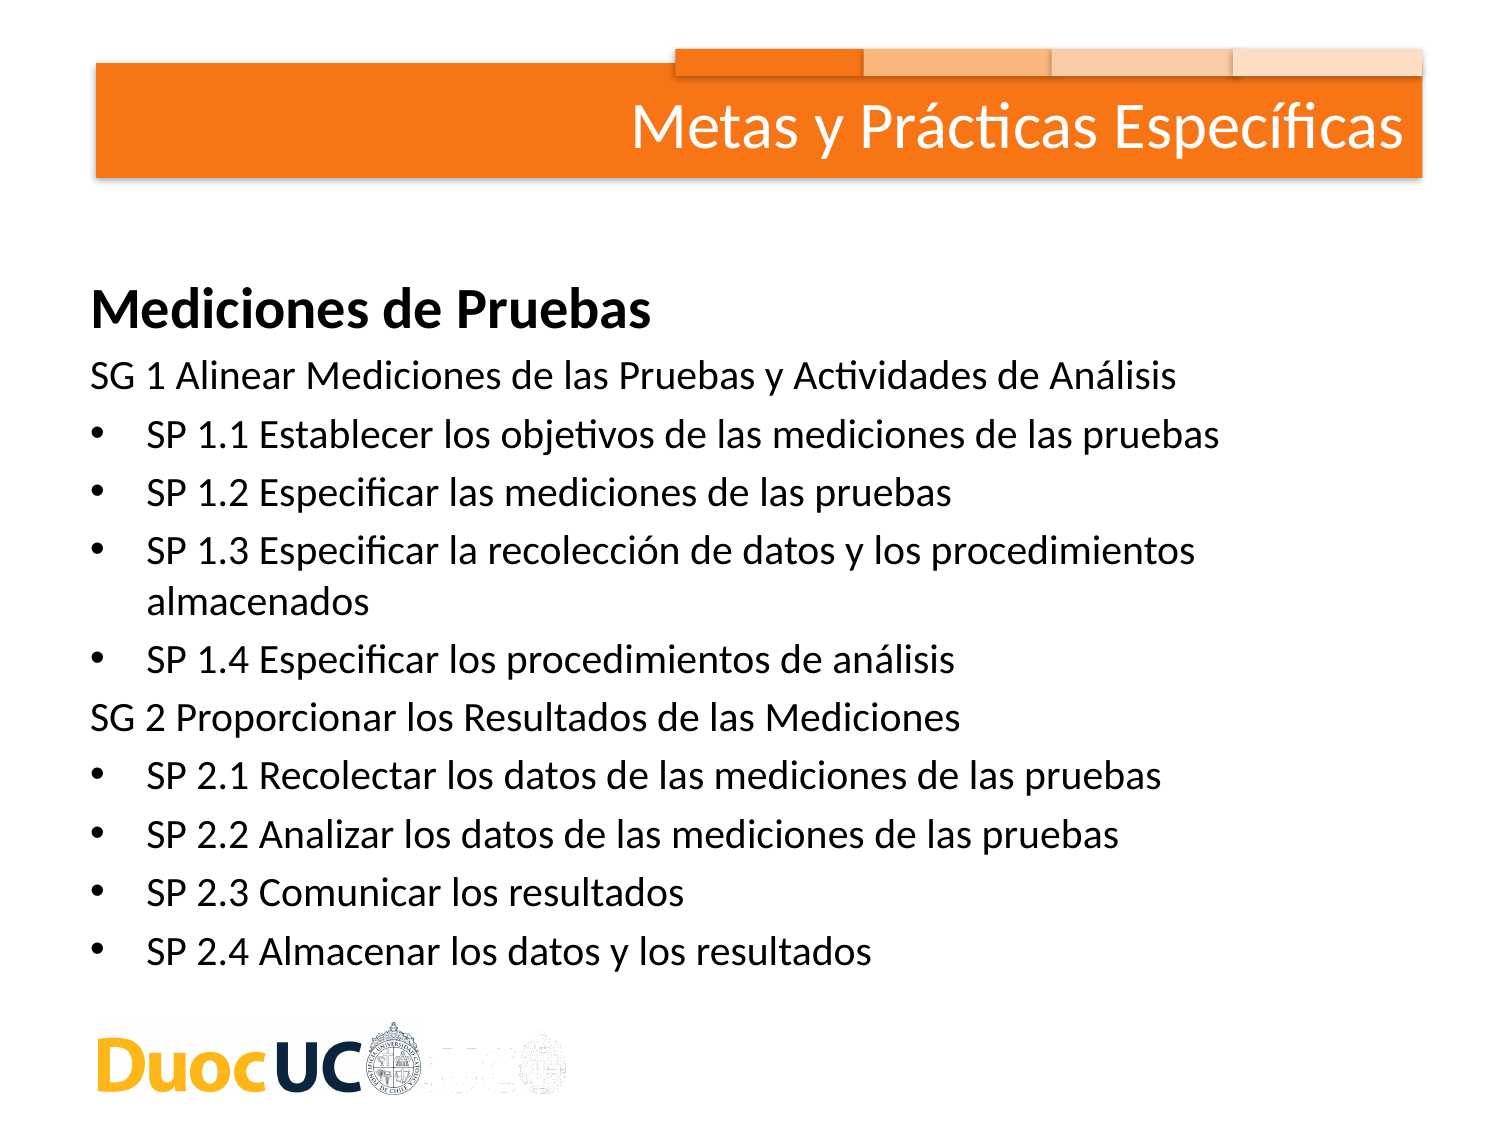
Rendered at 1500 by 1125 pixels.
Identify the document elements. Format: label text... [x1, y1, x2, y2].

text_box Metas y Prácticas Específicas [615, 74, 1421, 170]
picture [96, 1021, 566, 1095]
list Mediciones de Pruebas SG 1 Alinear Mediciones de las Pruebas y Actividades de Análisis SP 1.1 Establecer los objetivos de las mediciones de las pruebas SP 1.2 Especificar las mediciones de las pruebas SP 1.3 Especificar la recolección de datos y los procedimientos almacenados SP 1.4 Especificar los procedimientos de análisis SG 2 Proporcionar los Resultados de las Mediciones SP 2.1 Recolectar los datos de las mediciones de las pruebas SP 2.2 Analizar los datos de las mediciones de las pruebas SP 2.3 Comunicar los resultados SP 2.4 Almacenar los datos y los resultados [75, 262, 1425, 1005]
